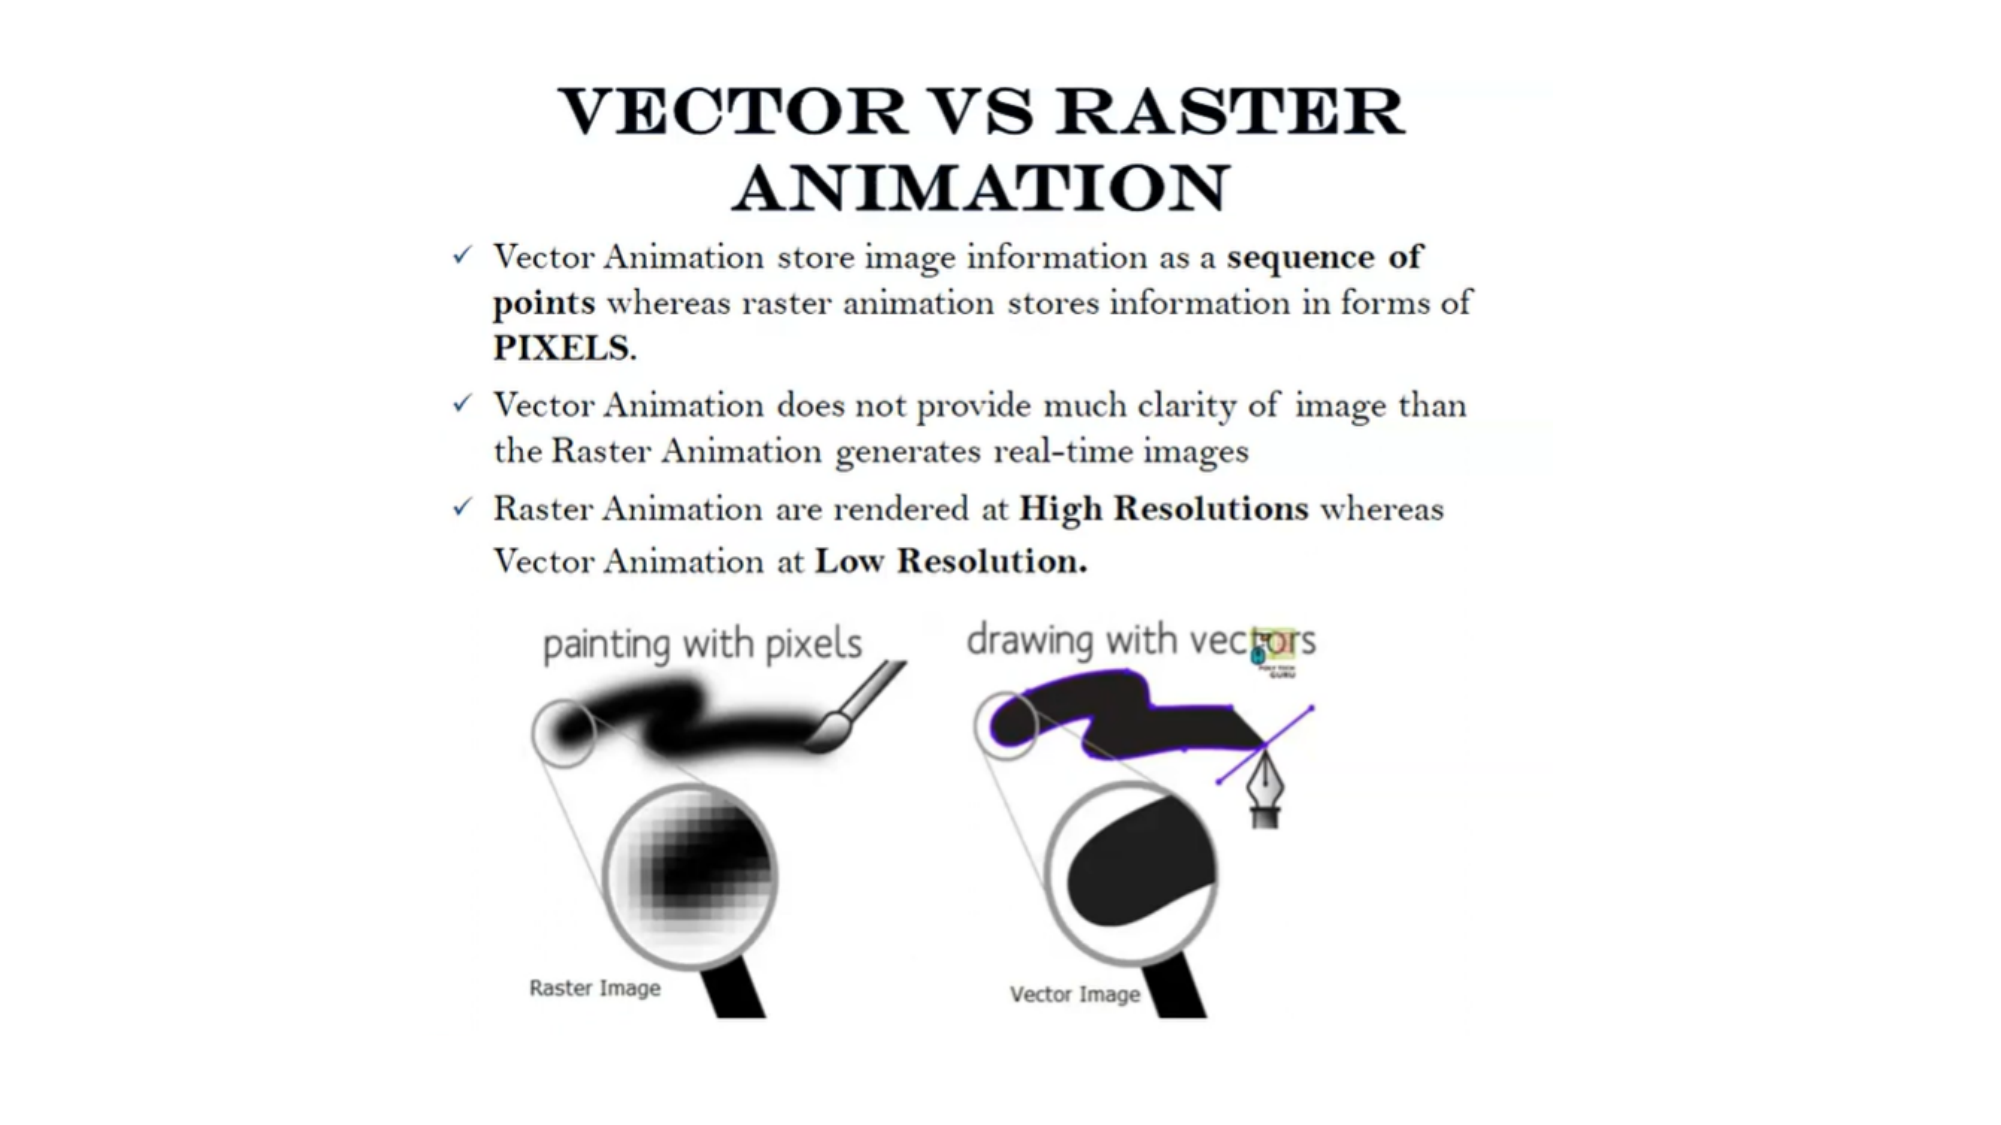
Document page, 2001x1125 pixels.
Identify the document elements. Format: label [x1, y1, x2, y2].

picture [420, 41, 1553, 1036]
